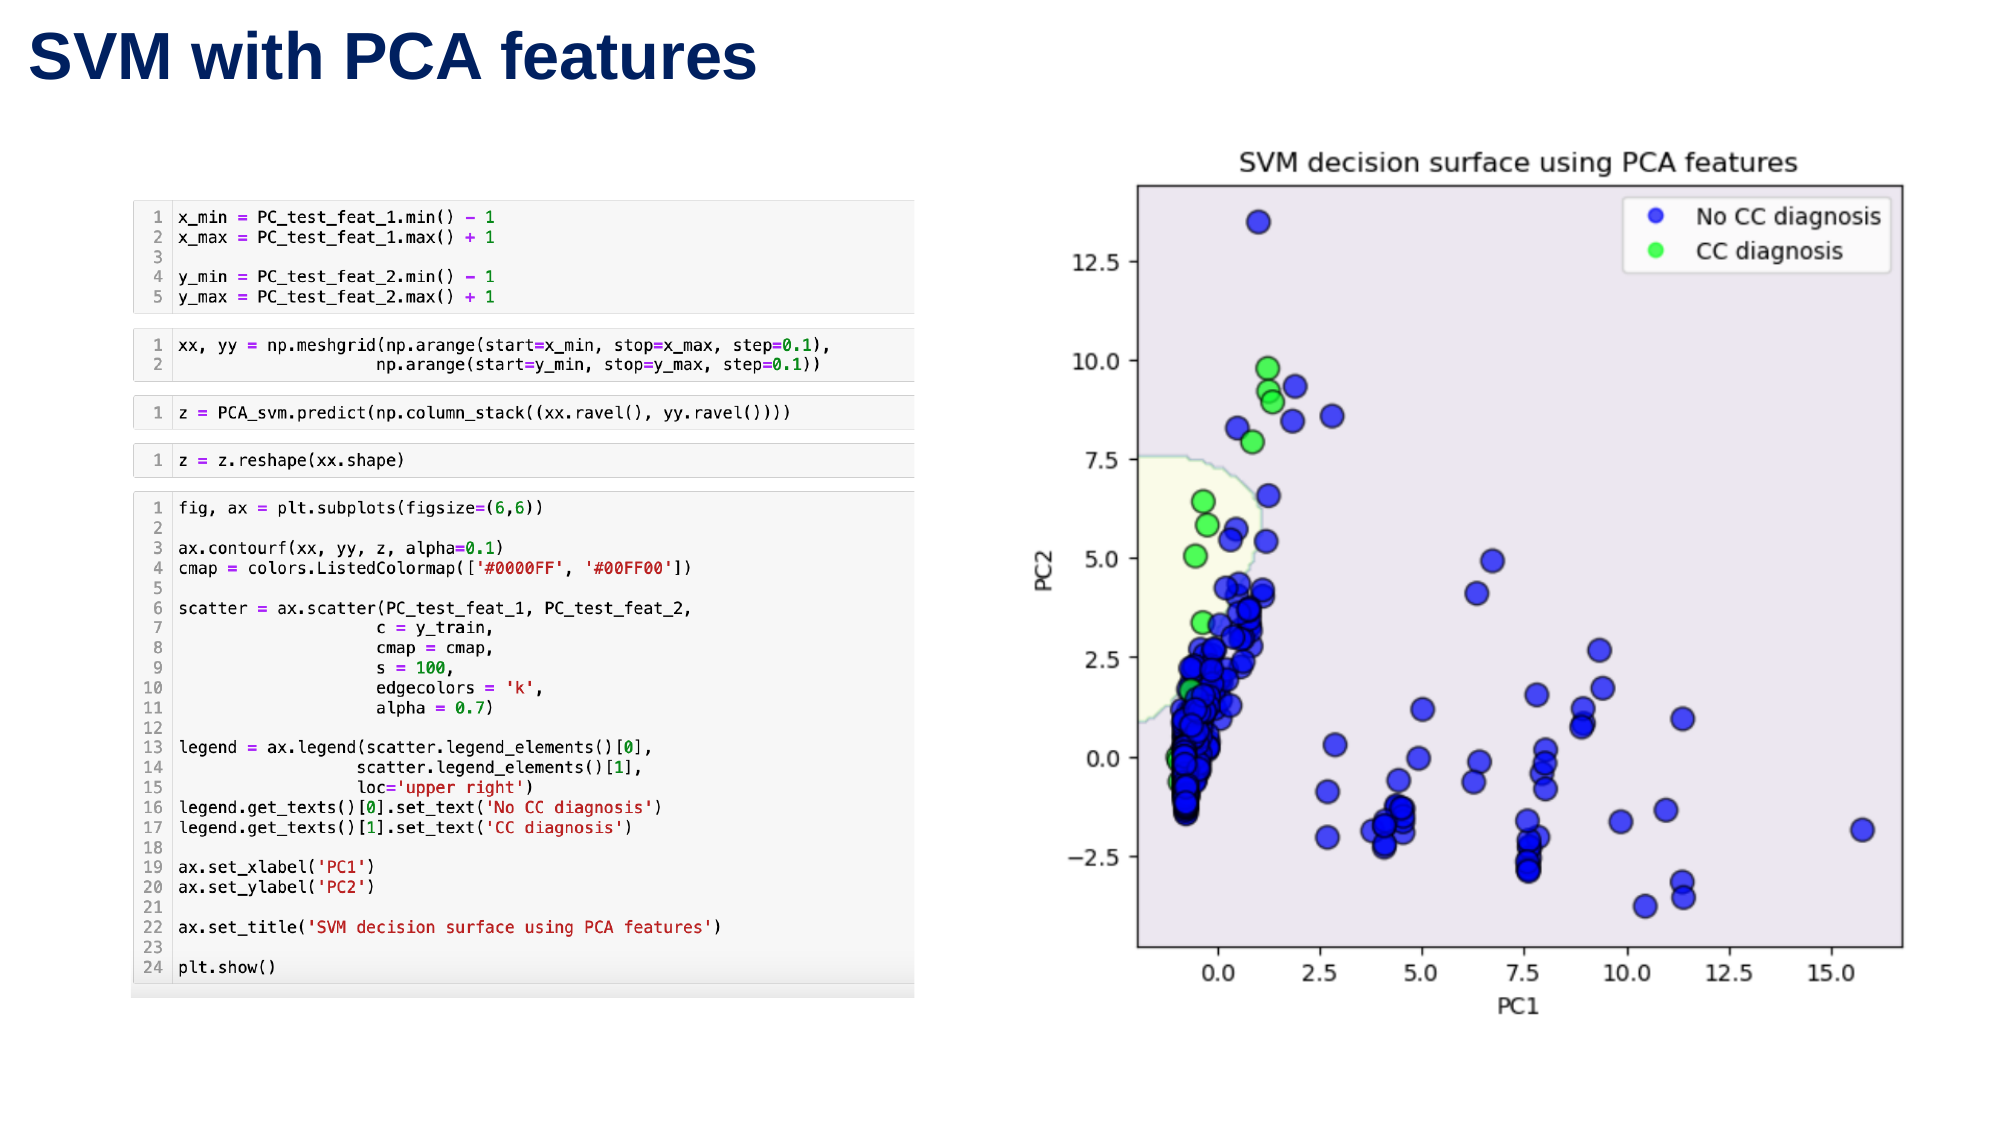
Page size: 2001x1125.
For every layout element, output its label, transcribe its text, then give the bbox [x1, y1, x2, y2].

picture [995, 145, 1964, 1040]
picture [130, 186, 915, 998]
text_box SVM with PCA features [13, 14, 1977, 173]
